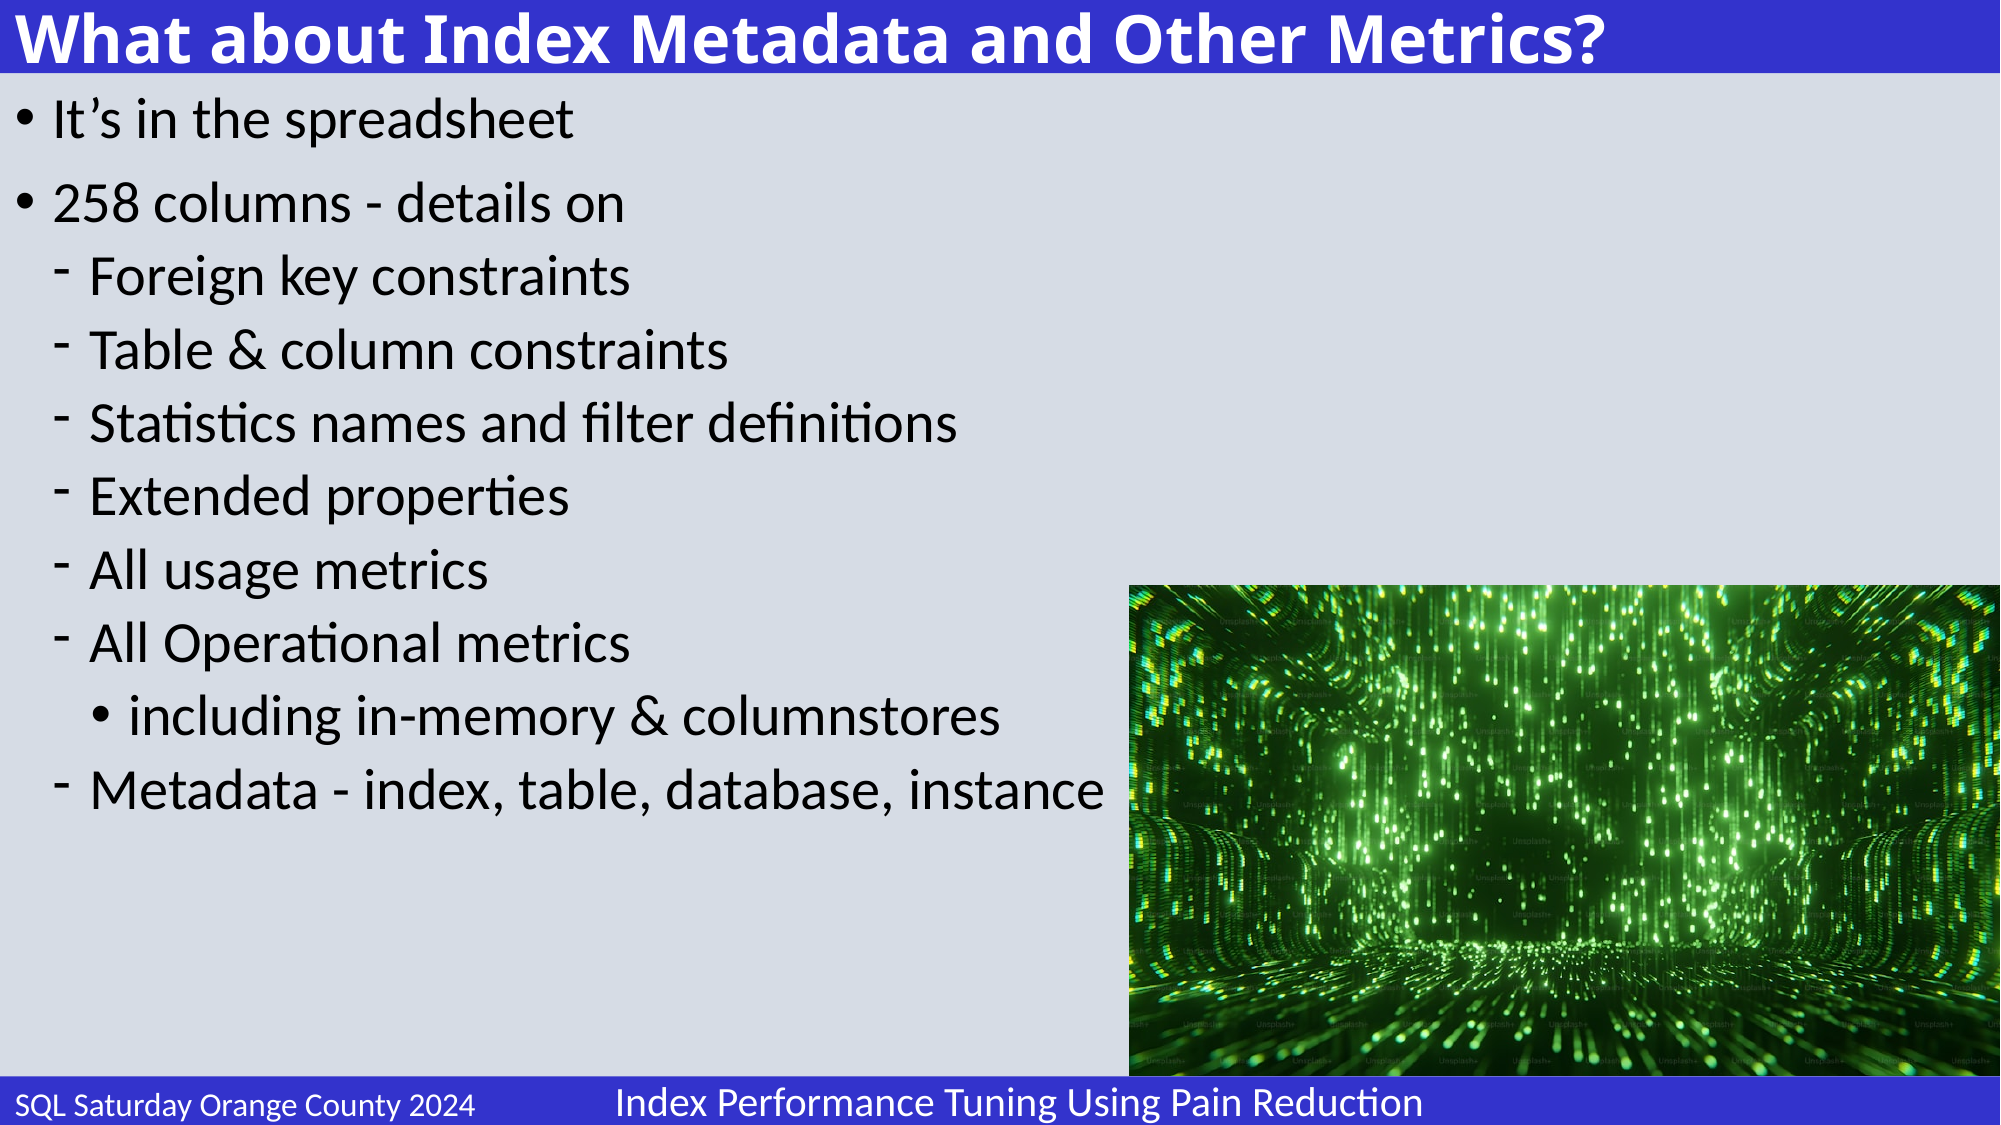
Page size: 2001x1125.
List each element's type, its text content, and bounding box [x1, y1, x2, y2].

picture [1129, 585, 2000, 1076]
title What about Index Metadata and Other Metrics? [0, 0, 2000, 73]
list It’s in the spreadsheet 258 columns - details on Foreign key constraints Table & column constraints Statistics names and filter definitions Extended properties All usage metrics All Operational metrics including in-memory & columnstores Metadata - index, table, database, instance [0, 73, 2000, 1077]
